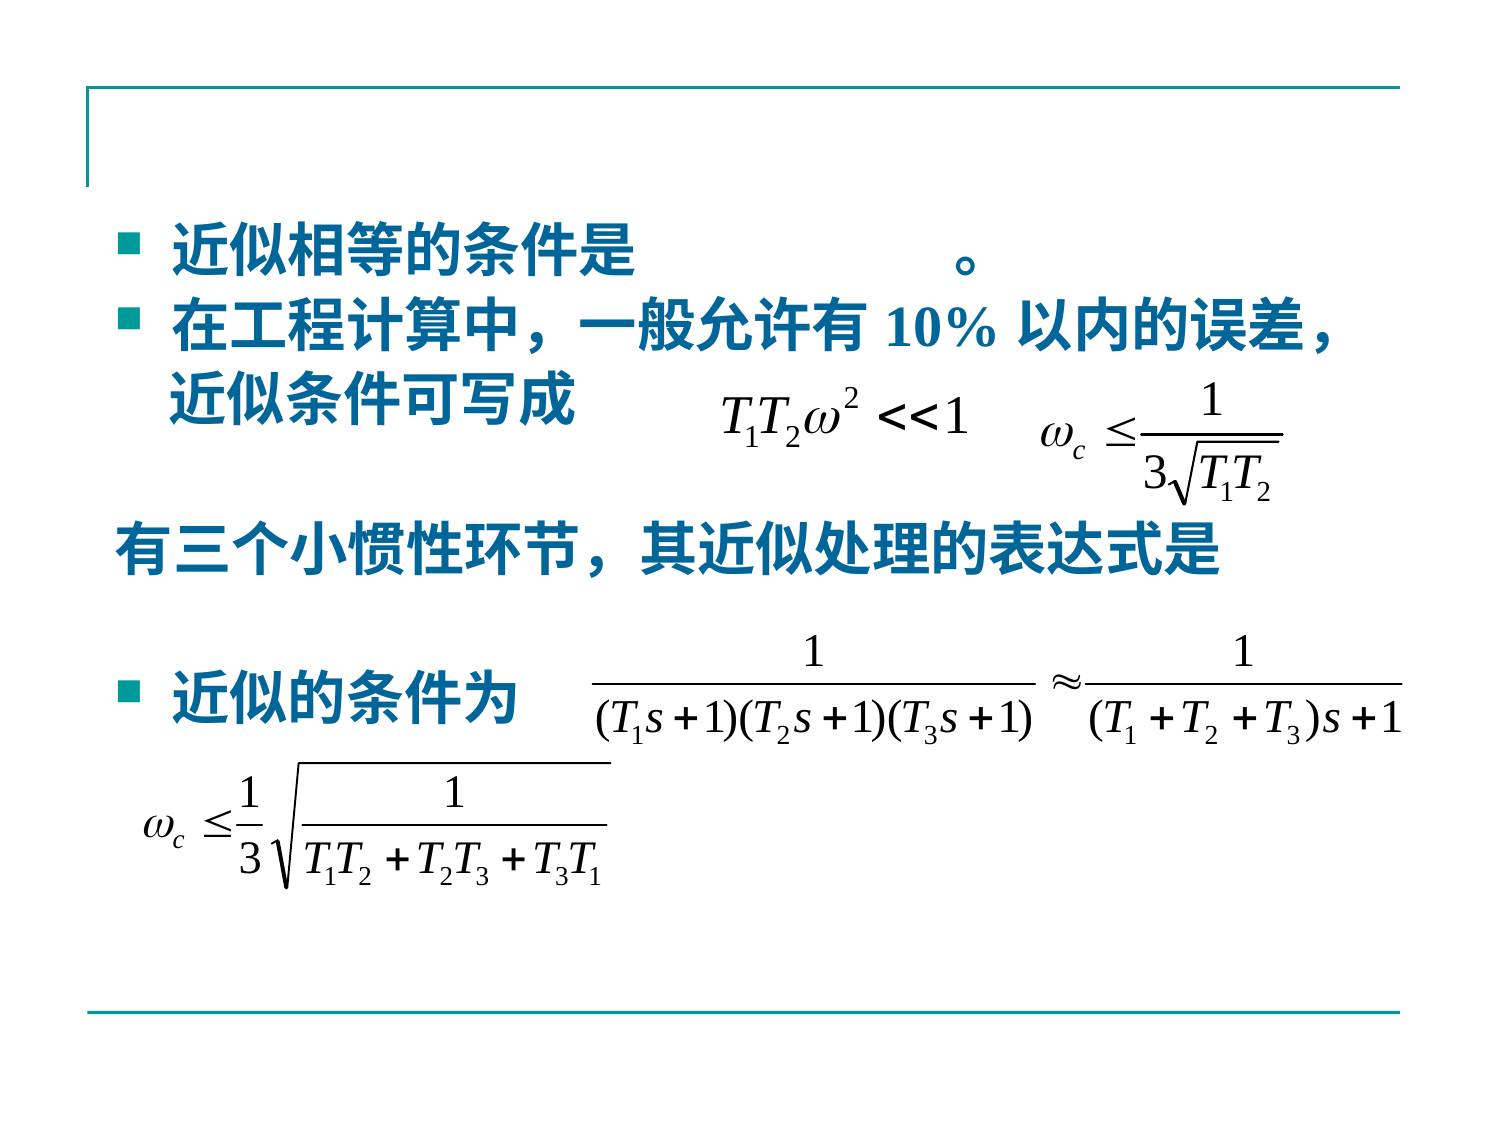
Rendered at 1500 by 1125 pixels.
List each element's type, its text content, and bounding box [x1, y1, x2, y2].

list 近似相等的条件是 。 在工程计算中，一般允许有10%以内的误差， 近似条件可写成 有三个小惯性环节，其近似处理的表达式是 近似的条件为 [99, 544, 1388, 1006]
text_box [1033, 368, 1294, 518]
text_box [584, 621, 1412, 755]
list 近似相等的条件是 。 在工程计算中，一般允许有10%以内的误差， 近似条件可写成 有三个小惯性环节，其近似处理的表达式是 近似的条件为 [99, 528, 1388, 543]
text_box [135, 751, 621, 900]
list 近似相等的条件是 。 在工程计算中，一般允许有10%以内的误差， 近似条件可写成 有三个小惯性环节，其近似处理的表达式是 近似的条件为 [99, 213, 1388, 522]
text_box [714, 374, 975, 457]
